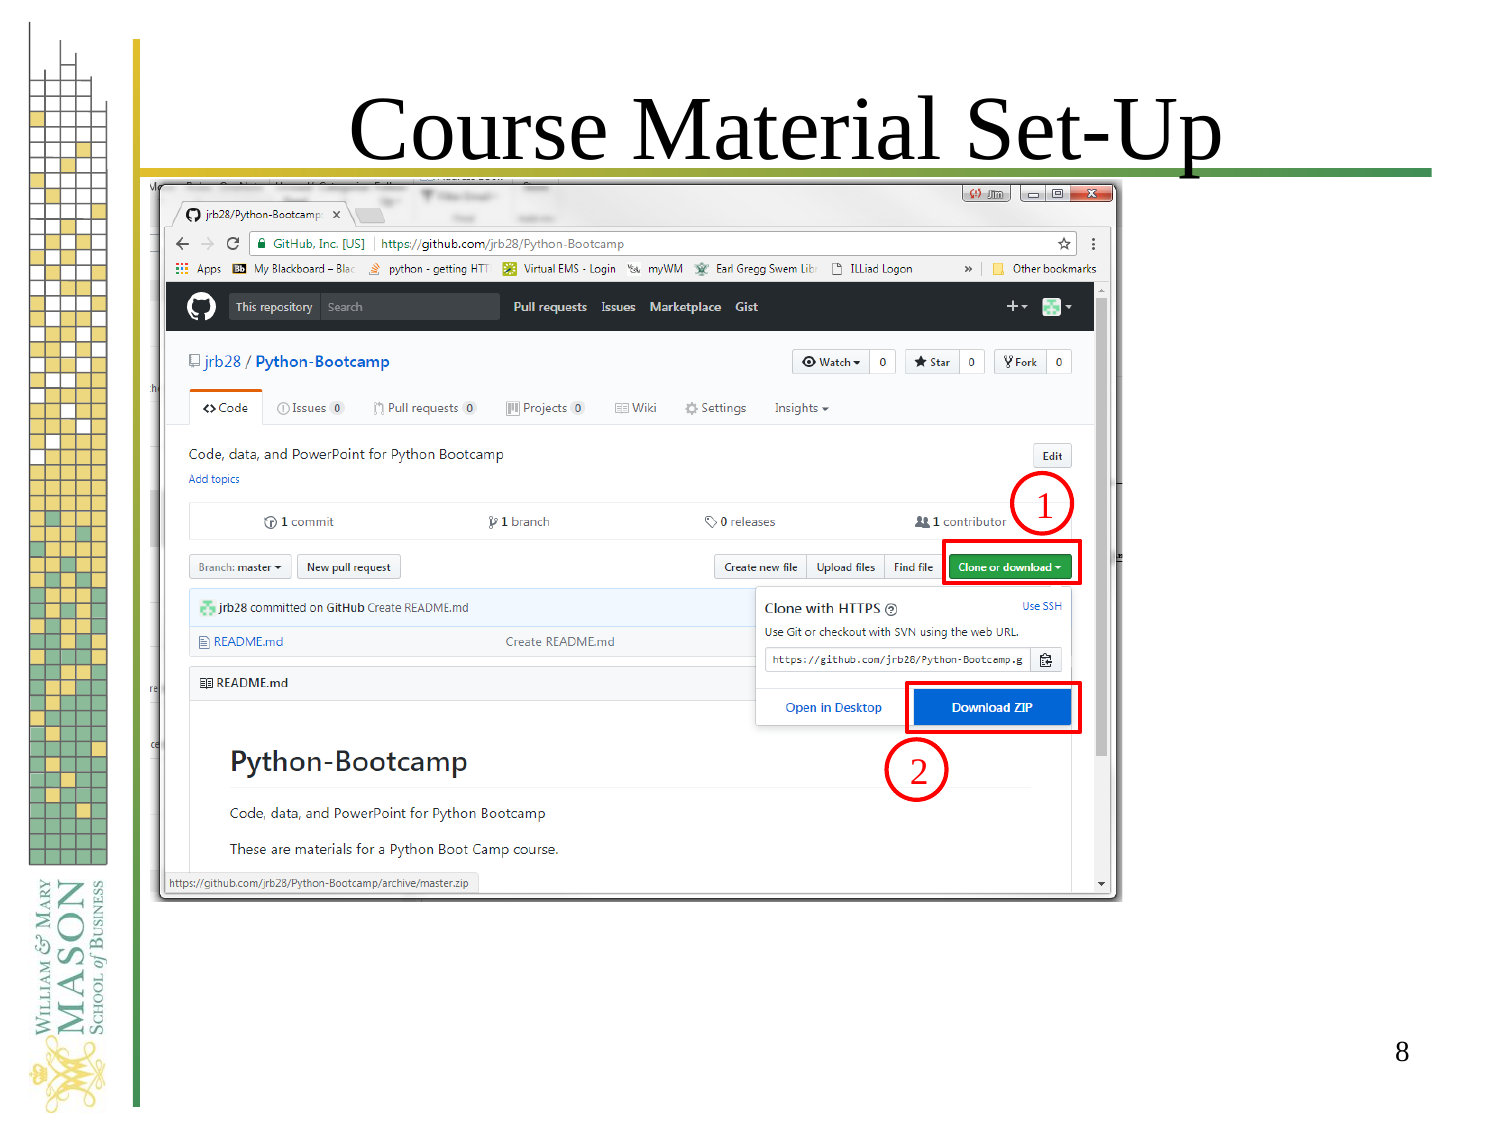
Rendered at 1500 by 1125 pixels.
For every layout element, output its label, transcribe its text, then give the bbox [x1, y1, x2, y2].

slide_number 65 [29, 879, 107, 1113]
slide_number 8 [1048, 1024, 1426, 1103]
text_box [149, 179, 1123, 902]
title Course Material Set-Up [150, 45, 1425, 200]
